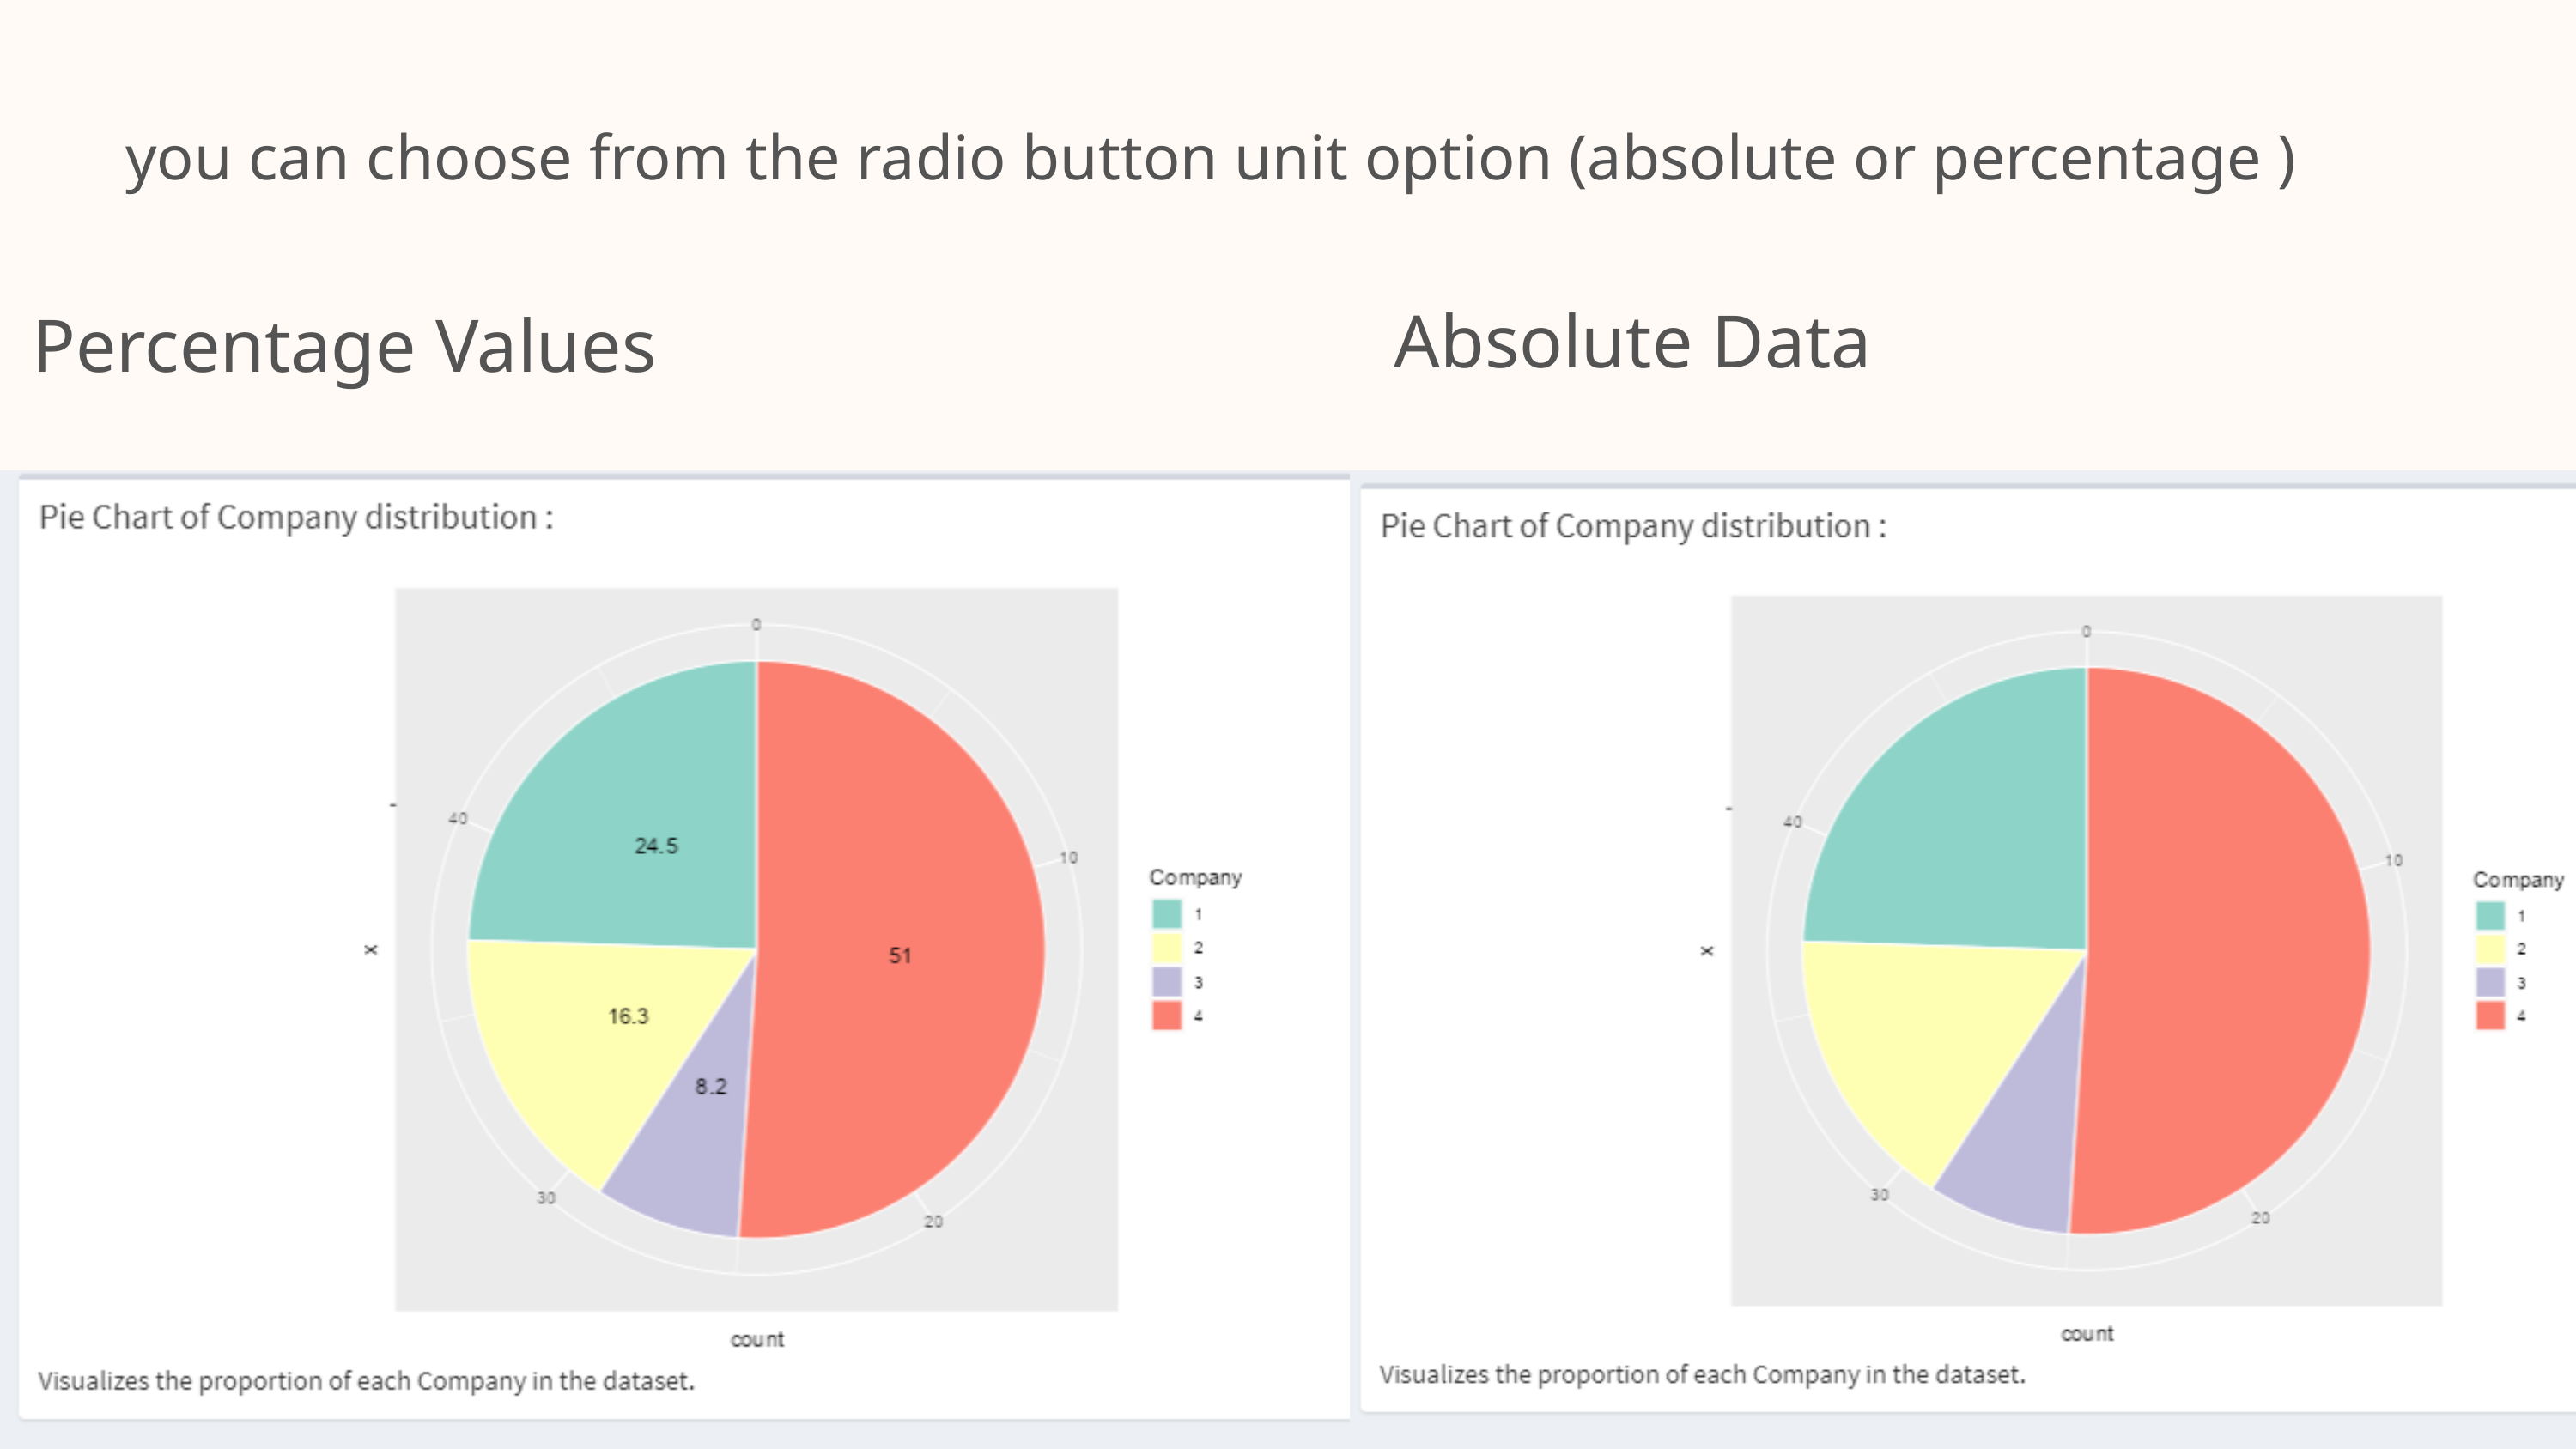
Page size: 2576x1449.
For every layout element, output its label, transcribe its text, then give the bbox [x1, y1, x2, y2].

text_box you can choose from the radio button unit option (absolute or percentage ) [125, 81, 2464, 192]
text_box Absolute Data [1394, 252, 2168, 383]
text_box [1350, 470, 2576, 1449]
text_box [0, 470, 1350, 1449]
text_box Percentage Values [32, 257, 805, 387]
